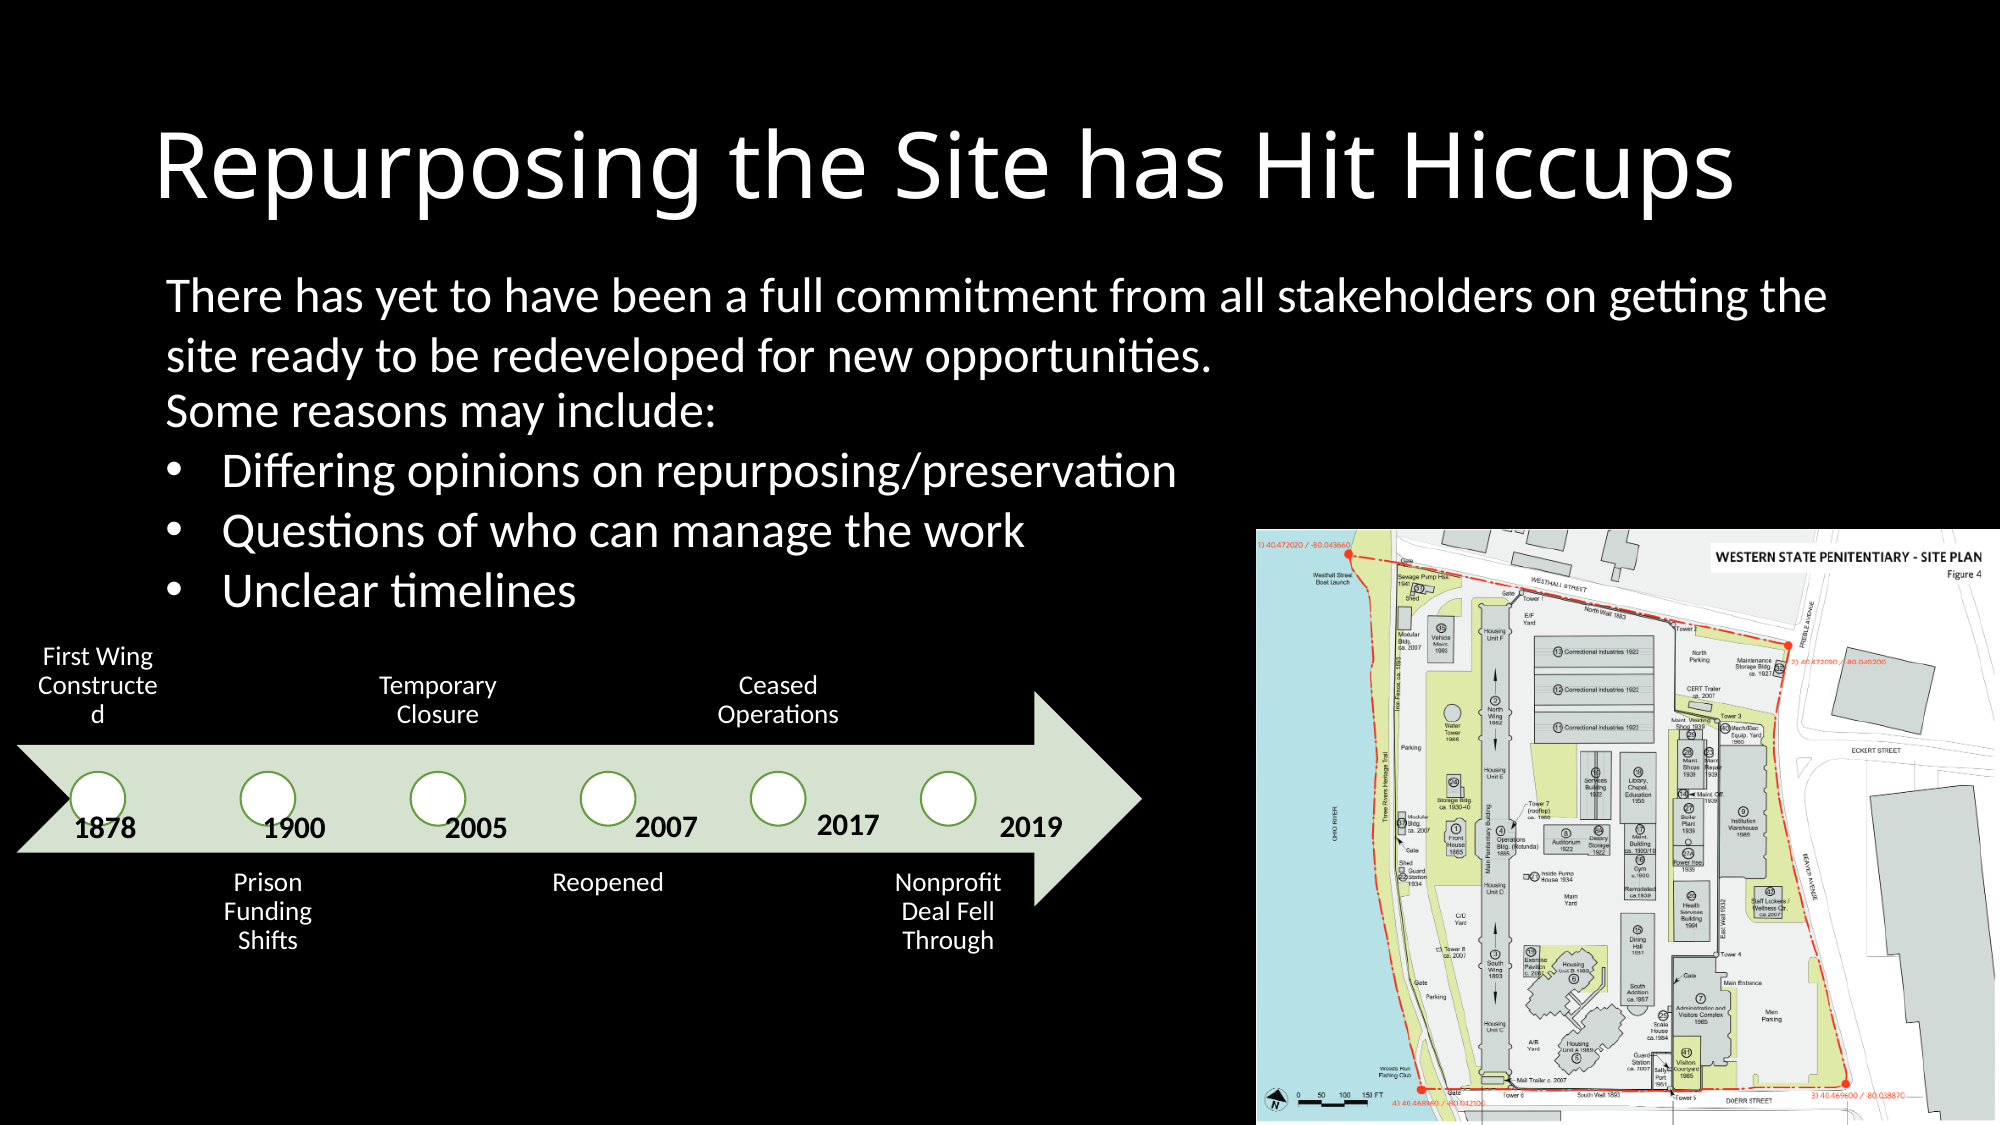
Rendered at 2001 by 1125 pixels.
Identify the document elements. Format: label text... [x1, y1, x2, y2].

picture [1256, 529, 2000, 1125]
text_box Some reasons may include: Differing opinions on repurposing/preservation Questions of who can manage the work Unclear timelines [150, 370, 1890, 625]
text_box There has yet to have been a full commitment from all stakeholders on getting the site ready to be redeveloped for new opportunities. [151, 254, 1890, 370]
title Repurposing the Site has Hit Hiccups [137, 59, 1863, 278]
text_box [16, 529, 1242, 1125]
